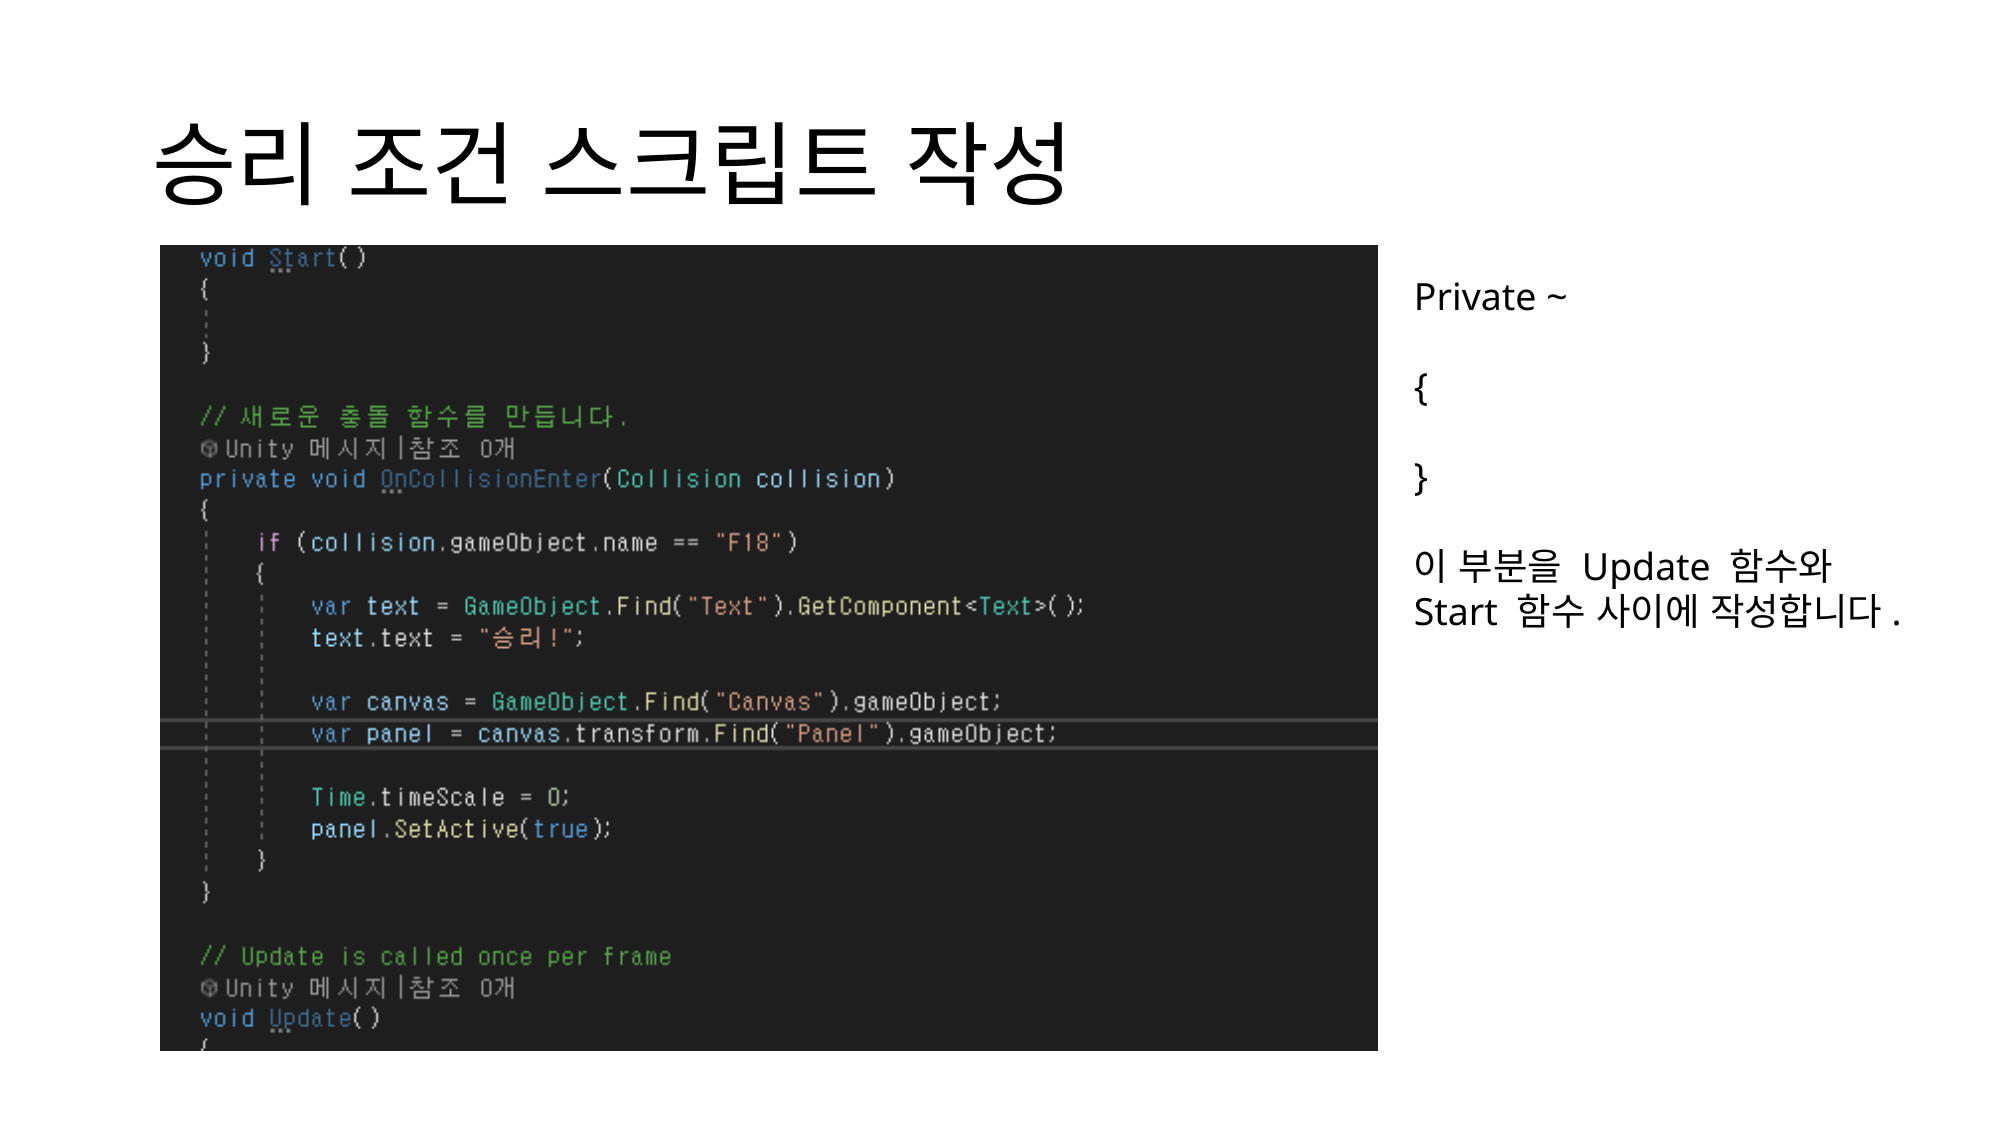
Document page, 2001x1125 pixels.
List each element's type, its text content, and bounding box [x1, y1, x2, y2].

text_box Private ~ { } 이 부분을 Update 함수와 Start 함수 사이에 작성합니다. [1399, 265, 2000, 641]
picture [160, 245, 1378, 1051]
title 승리 조건 스크립트 작성 [137, 59, 1863, 278]
